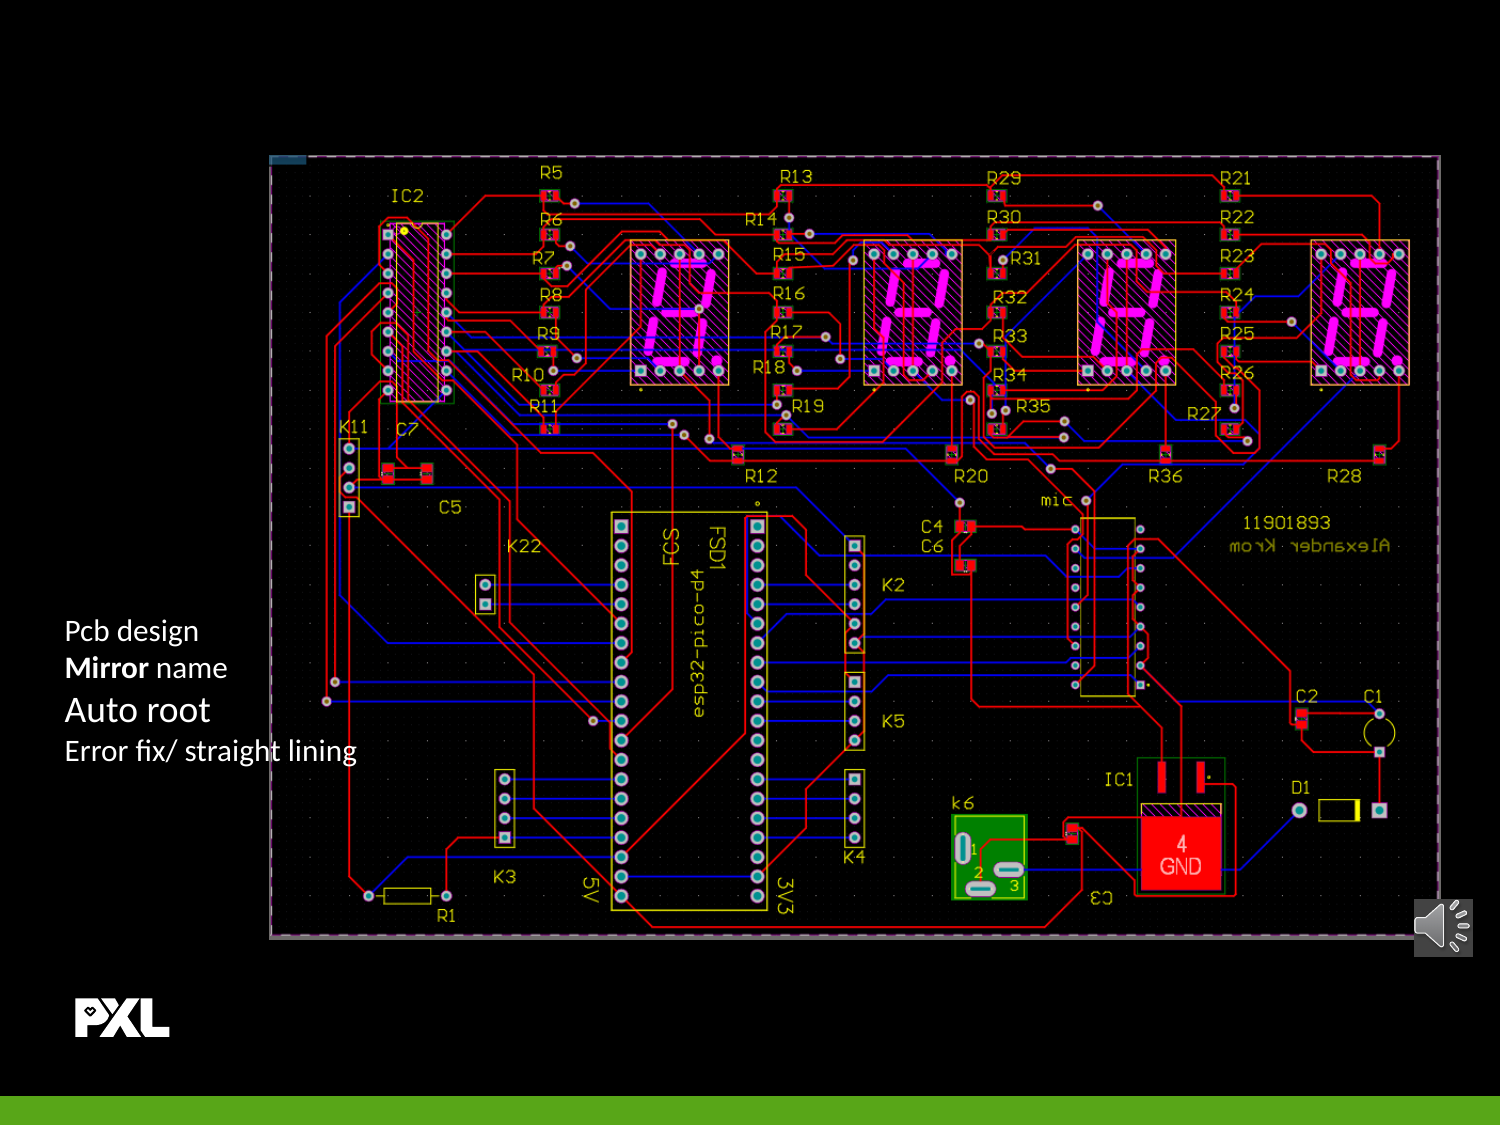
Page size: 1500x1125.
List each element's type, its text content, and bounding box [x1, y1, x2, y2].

text_box Pcb design Mirror name Auto root Error fix/ straight lining [49, 602, 264, 813]
picture [269, 155, 1474, 959]
